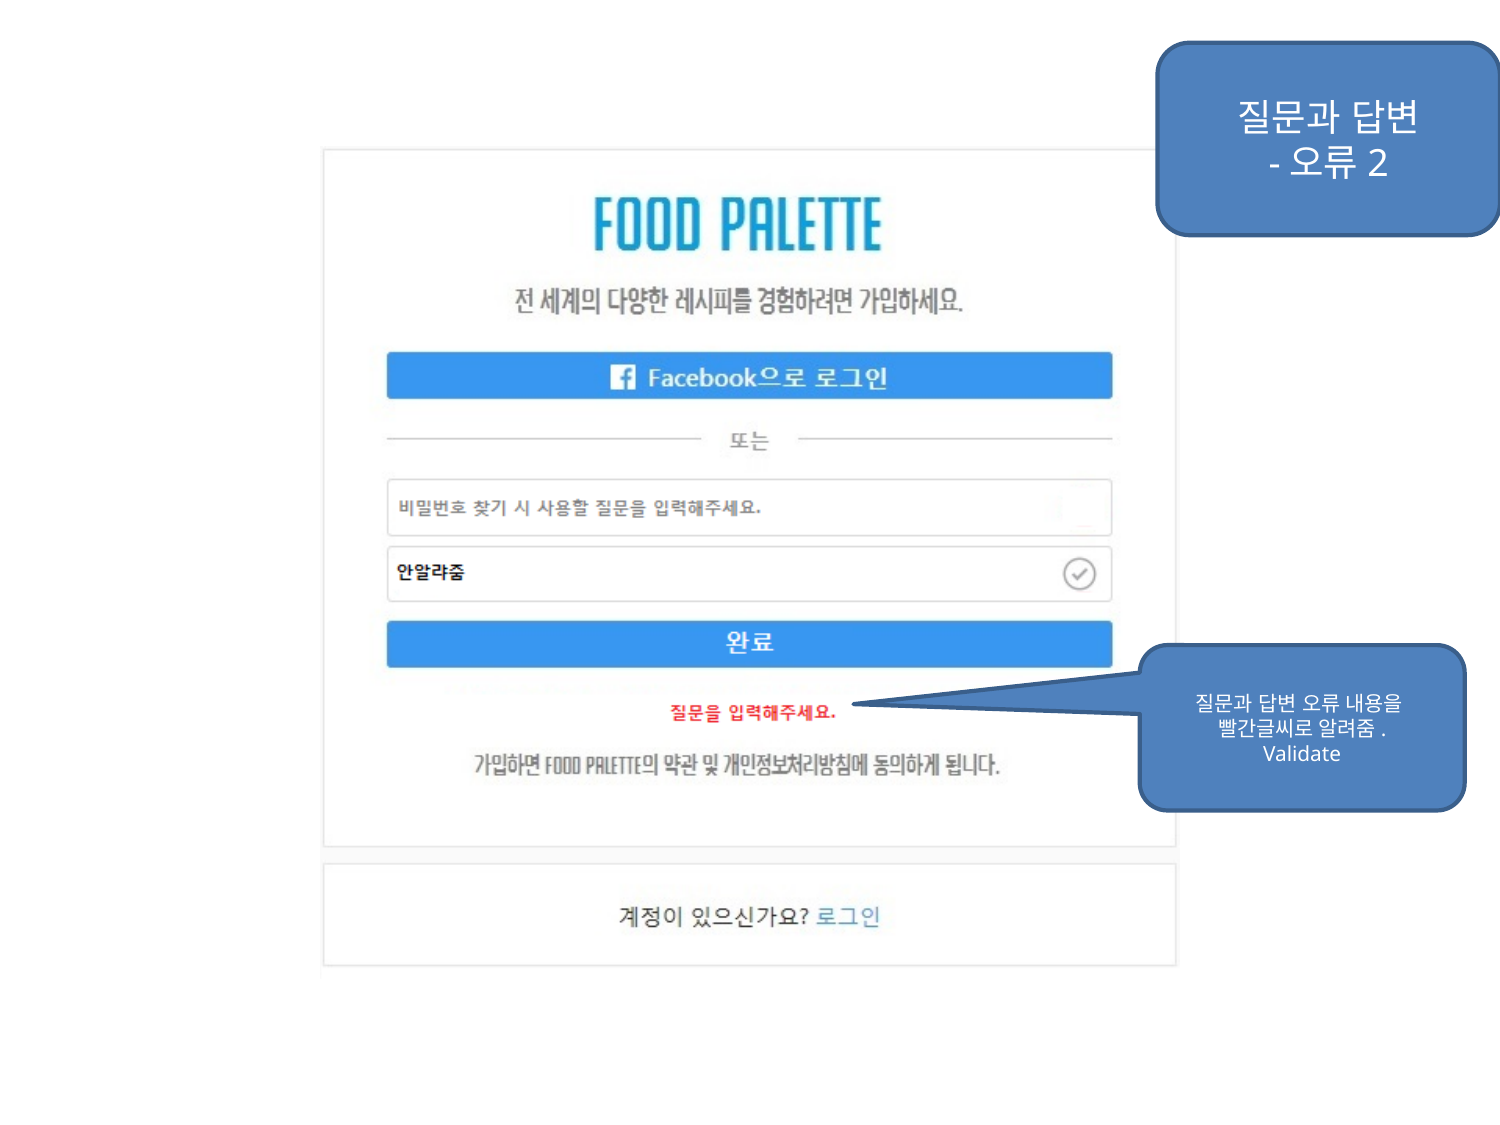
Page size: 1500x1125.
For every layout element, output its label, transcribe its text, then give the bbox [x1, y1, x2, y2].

picture [320, 145, 1180, 980]
text_box 질문과 답변 오류 내용을 빨간글씨로 알려줌. Validate [1183, 642, 1467, 813]
text_box 질문과 답변 -오류2 [1155, 40, 1500, 238]
